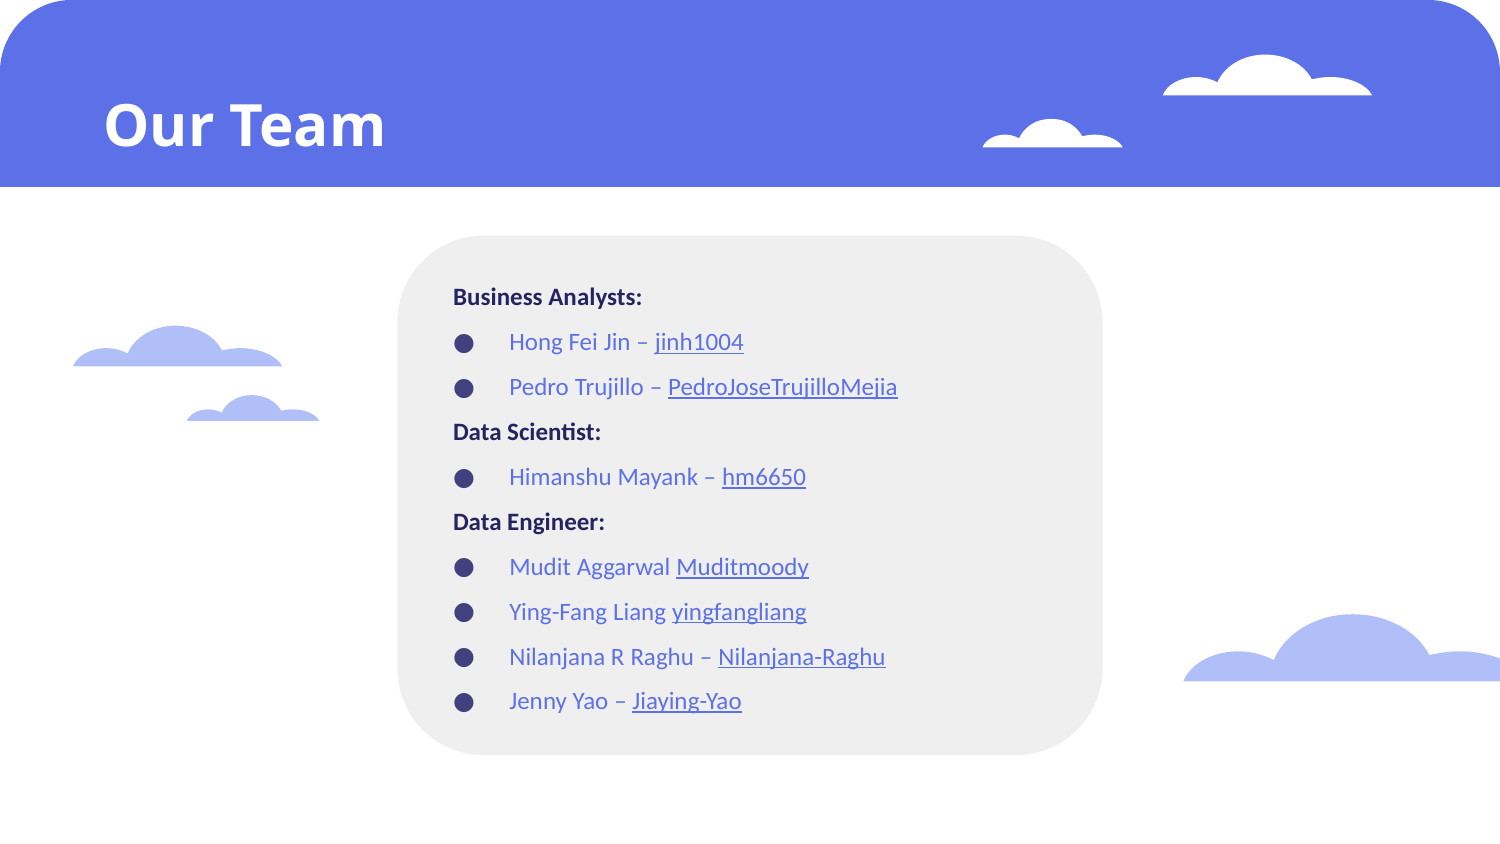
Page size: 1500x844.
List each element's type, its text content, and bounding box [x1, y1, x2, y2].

title Our Team [88, 72, 1412, 167]
subtitle Business Analysts: Hong Fei Jin – jinh1004 Pedro Trujillo – PedroJoseTrujilloMejia Data Scientist: Himanshu Mayank – hm6650 Data Engineer: Mudit Aggarwal Muditmoody Ying-Fang Liang yingfangliang Nilanjana R Raghu – Nilanjana-Raghu Jenny Yao – Jiaying-Yao [419, 250, 1075, 735]
